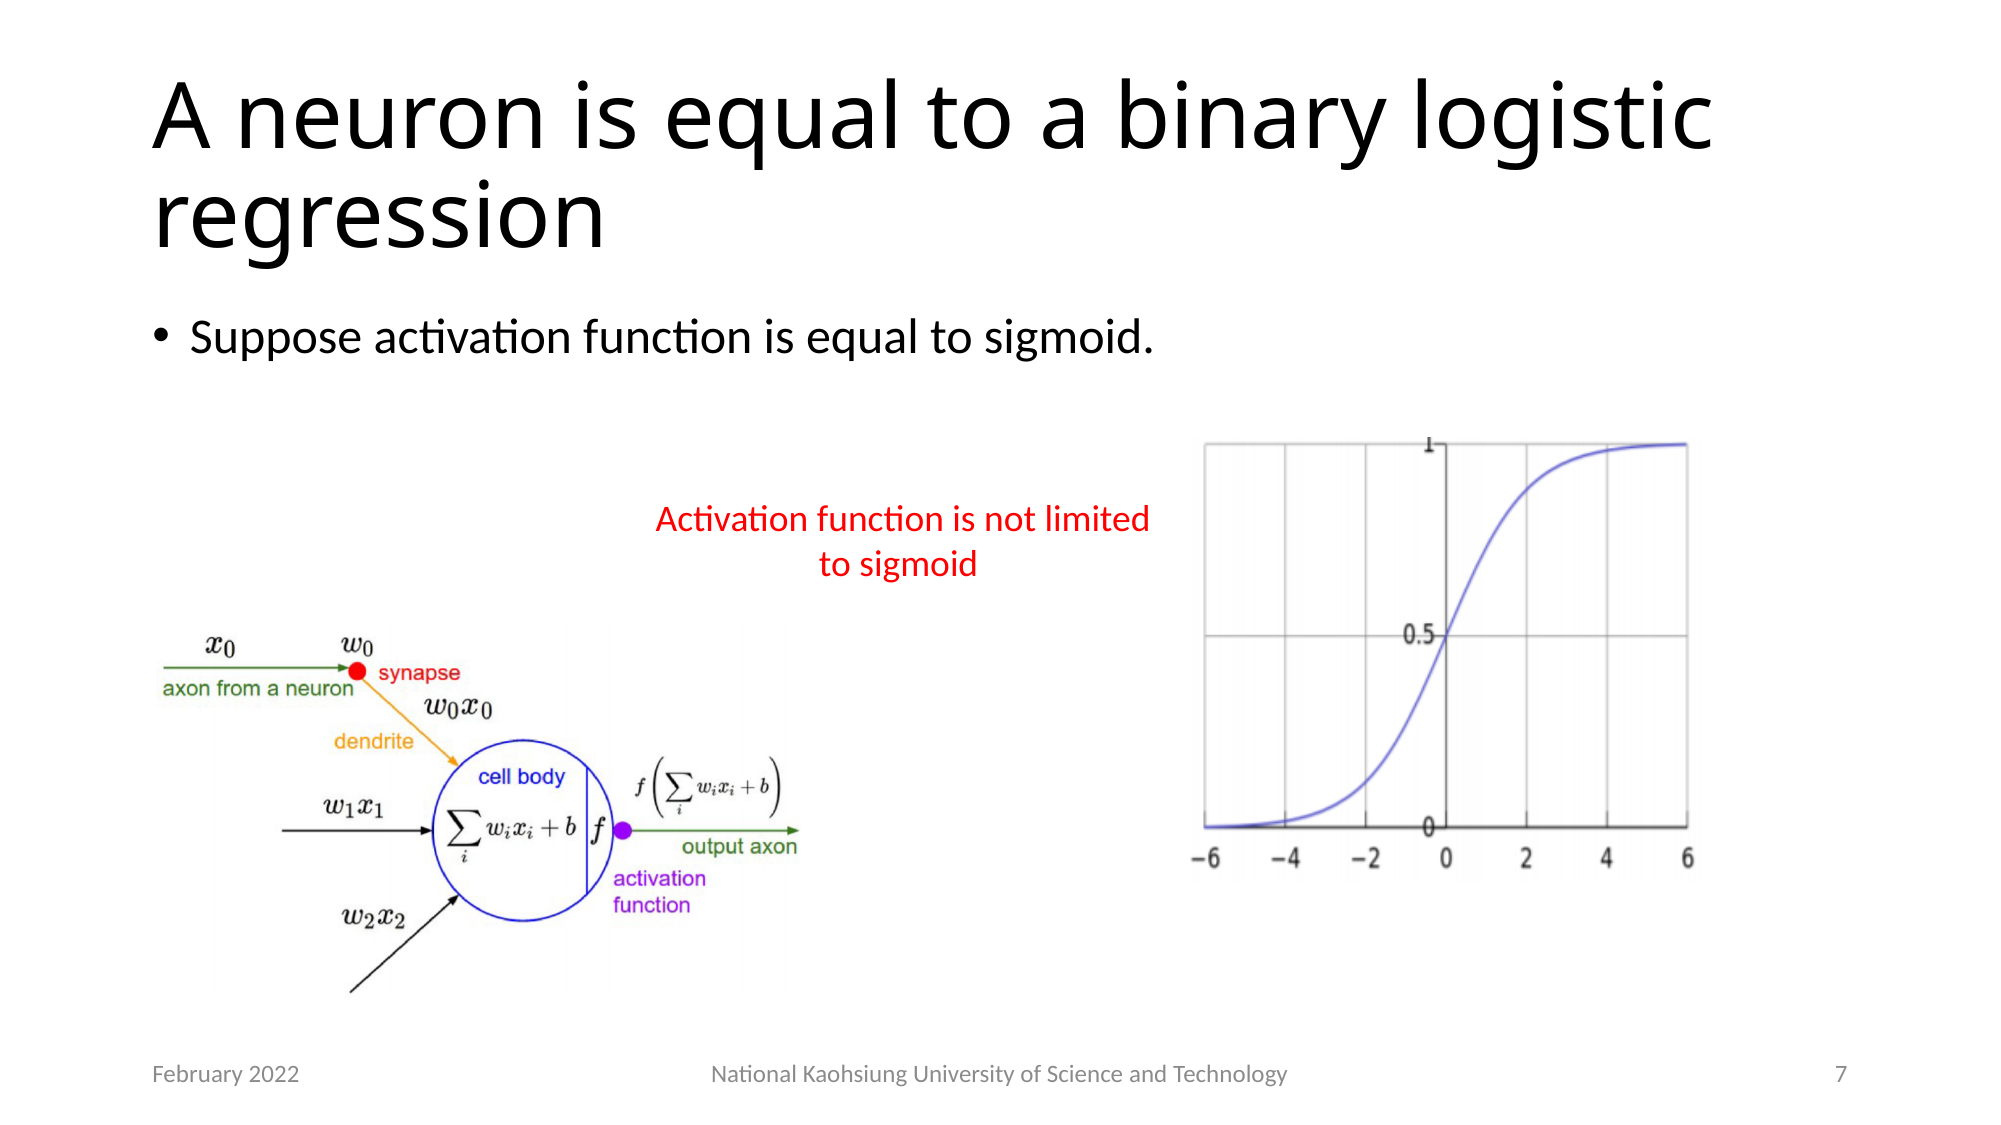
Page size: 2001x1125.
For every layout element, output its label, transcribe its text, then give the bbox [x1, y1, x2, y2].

footer National Kaohsiung University of Science and Technology [662, 1042, 1338, 1103]
picture [139, 618, 804, 998]
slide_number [137, 1042, 588, 1103]
picture [1186, 437, 1710, 883]
text_box Activation function is not limited to sigmoid. [631, 459, 1176, 619]
slide_number 7 [1412, 1042, 1863, 1103]
title A neuron is equal to a binary logistic regression [137, 59, 1863, 278]
